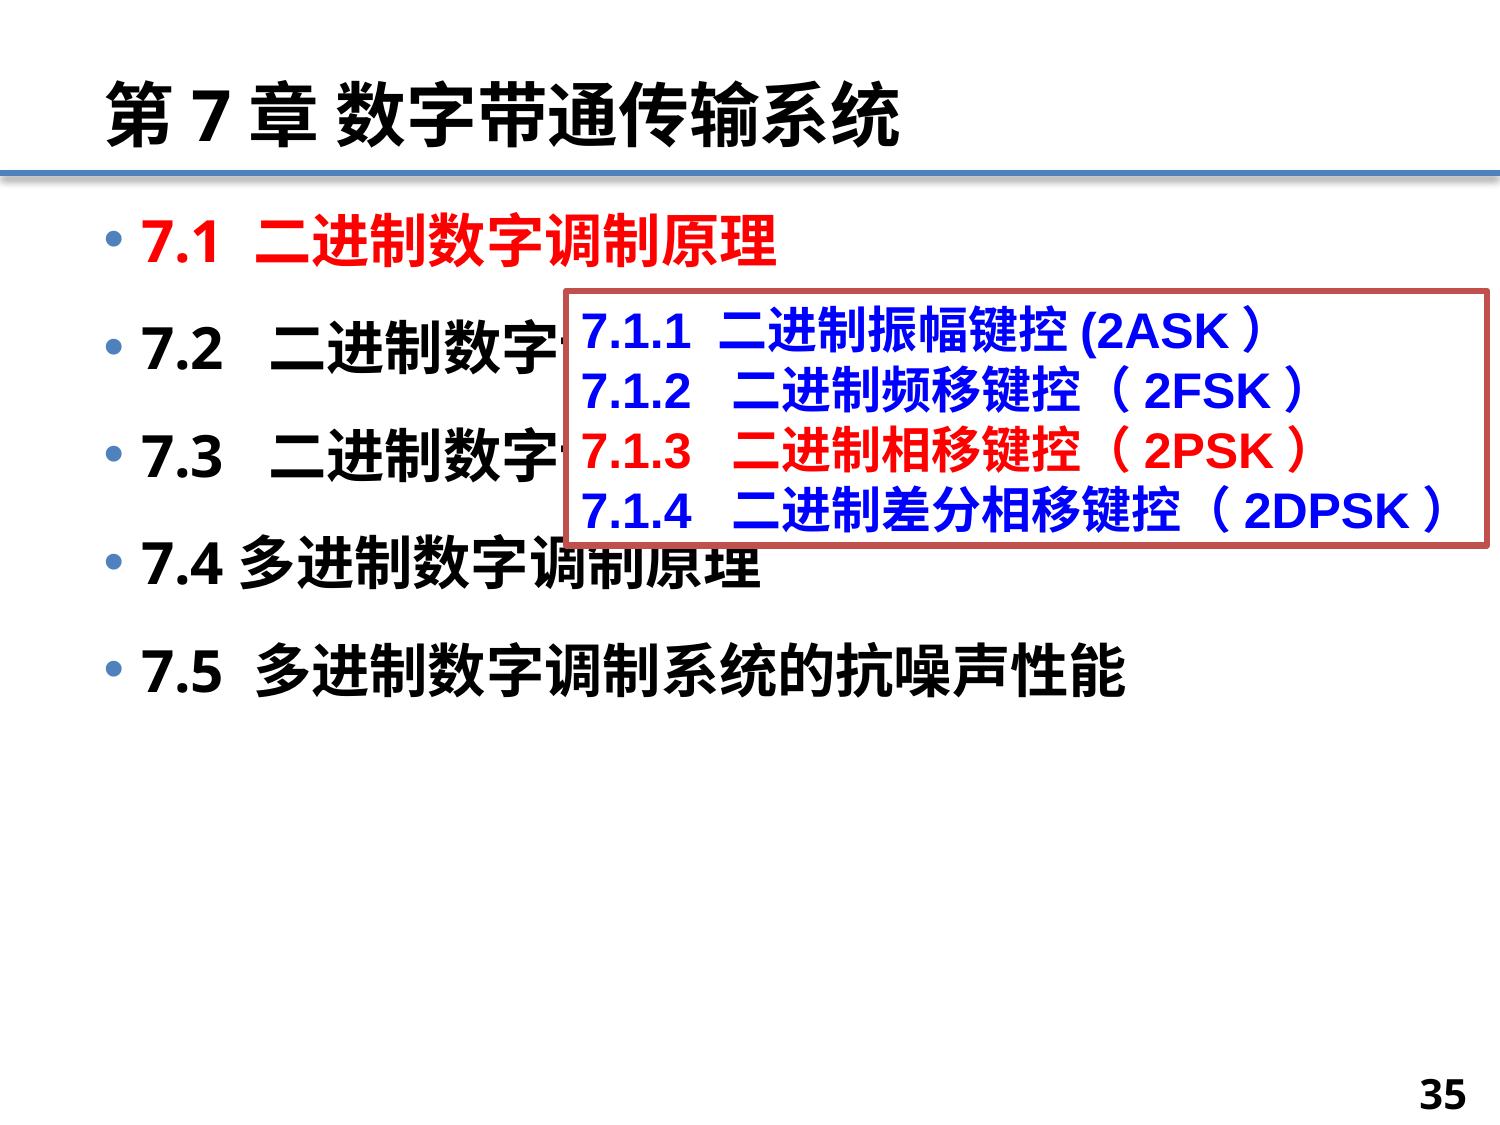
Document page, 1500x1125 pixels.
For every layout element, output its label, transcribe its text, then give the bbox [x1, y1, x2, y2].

list 7.1 二进制数字调制原理 7.2 二进制数字调制系统的抗噪声性能 7.3 二进制数字调制系统的性能比较 7.4多进制数字调制原理 7.5 多进制数字调制系统的抗噪声性能 [88, 196, 1412, 1024]
text_box 7.1.1 二进制振幅键控(2ASK） 7.1.2 二进制频移键控（2FSK） 7.1.3 二进制相移键控（2PSK） 7.1.4 二进制差分相移键控（2DPSK） [563, 288, 1490, 549]
slide_number 35 [1379, 1075, 1483, 1118]
title 第7章 数字带通传输系统 [88, 30, 1412, 164]
